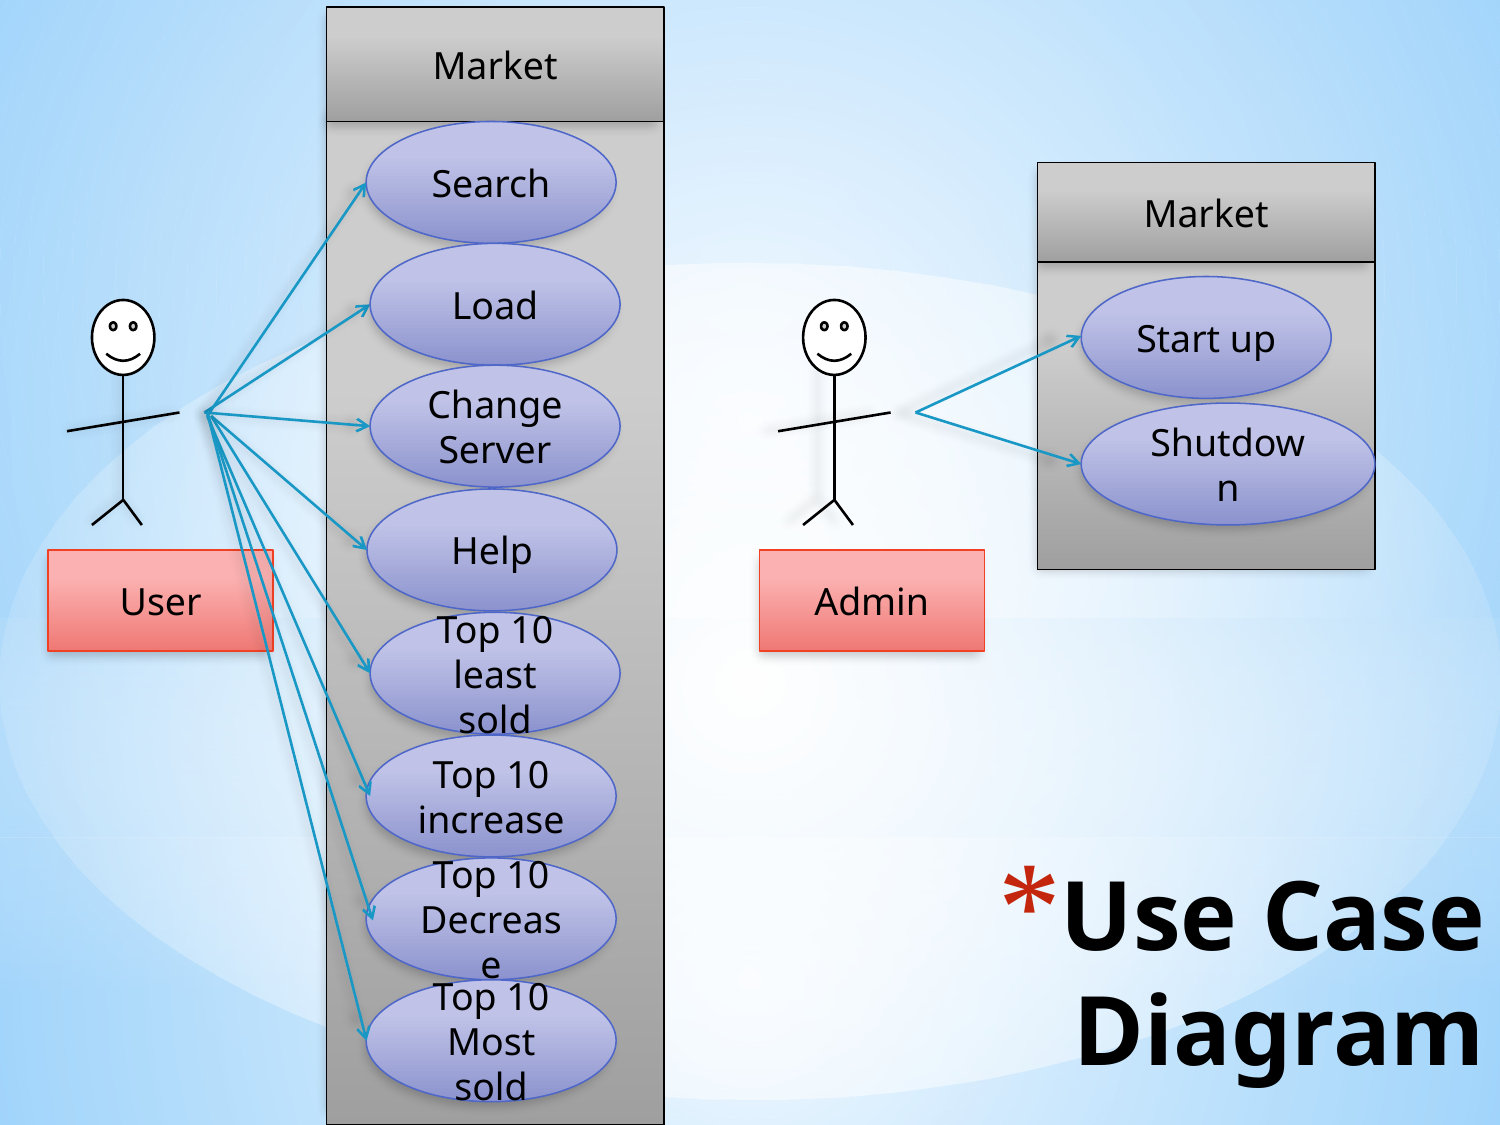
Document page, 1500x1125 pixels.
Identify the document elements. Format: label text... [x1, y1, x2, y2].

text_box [206, 182, 367, 409]
text_box [1037, 263, 1376, 458]
text_box Start up [1080, 275, 1332, 400]
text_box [802, 499, 832, 526]
text_box Change Server [375, 364, 621, 488]
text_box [91, 499, 121, 526]
text_box Market [1037, 162, 1376, 263]
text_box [777, 412, 891, 432]
text_box Search [365, 120, 617, 244]
text_box Top 10 Decrease [372, 857, 617, 980]
text_box [1037, 470, 1376, 570]
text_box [206, 412, 367, 1041]
text_box User [47, 549, 199, 652]
text_box Admin [759, 549, 985, 652]
text_box Market [326, 6, 665, 122]
text_box [326, 122, 665, 1125]
text_box Load [371, 242, 621, 365]
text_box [915, 412, 1082, 465]
text_box [90, 298, 156, 376]
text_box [123, 499, 143, 526]
text_box Top 10 Most sold [366, 979, 617, 1103]
text_box Help [379, 488, 618, 612]
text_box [915, 335, 1082, 411]
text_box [369, 412, 374, 921]
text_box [834, 499, 854, 526]
text_box Shutdown [1081, 402, 1376, 526]
text_box Top 10 least sold [379, 611, 621, 735]
text_box [801, 298, 867, 376]
title Use Case Diagram [665, 847, 1500, 1035]
text_box Top 10 increase [379, 734, 617, 857]
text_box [66, 412, 180, 432]
